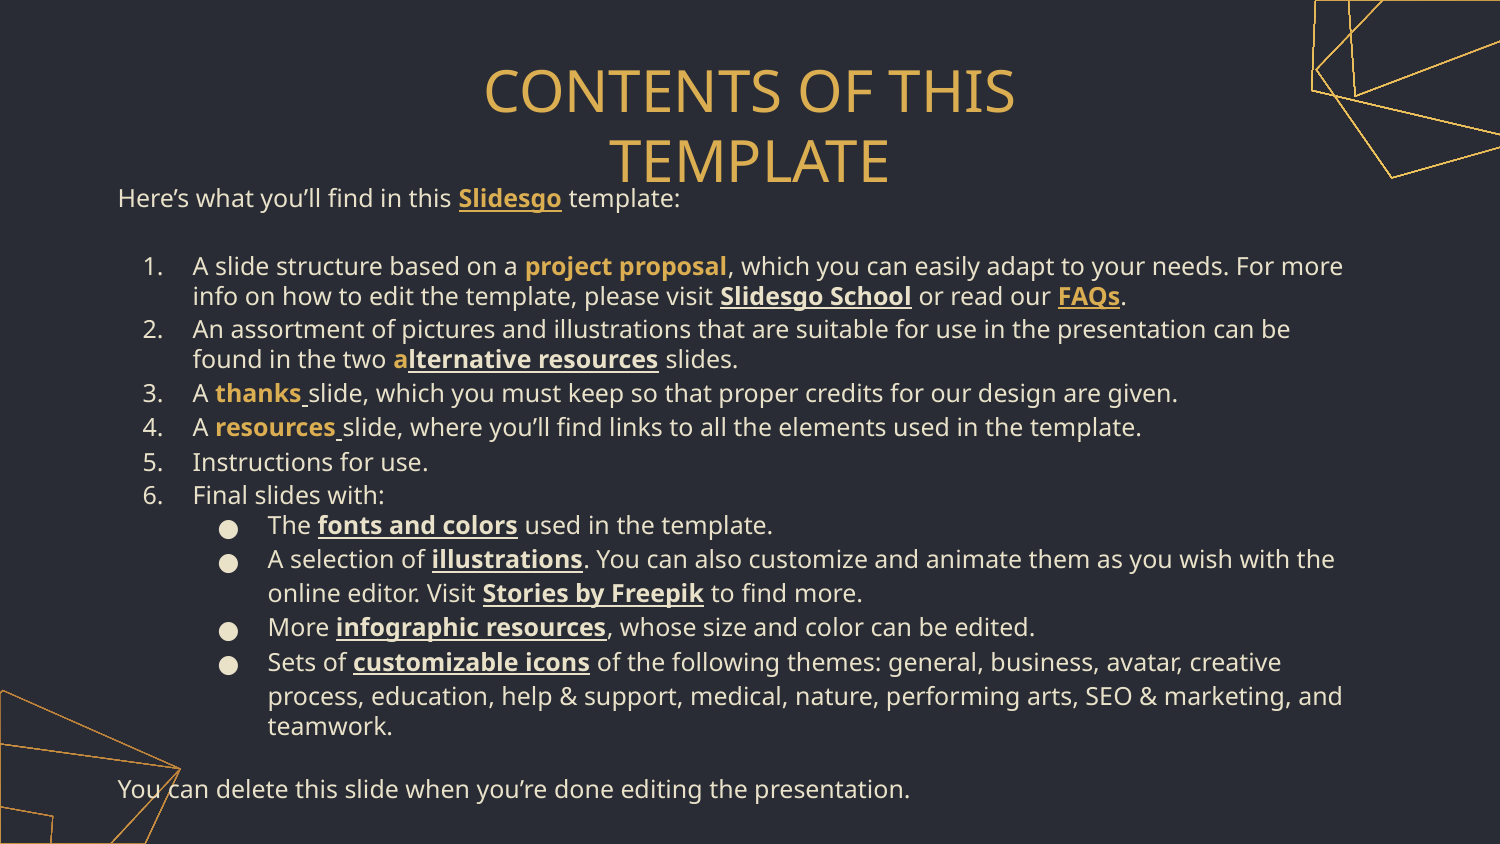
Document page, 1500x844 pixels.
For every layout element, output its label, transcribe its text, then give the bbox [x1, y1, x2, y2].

title CONTENTS OF THIS TEMPLATE [327, 88, 1173, 160]
subtitle Here’s what you’ll find in this Slidesgo template: A slide structure based on a project proposal, which you can easily adapt to your needs. For more info on how to edit the template, please visit Slidesgo School or read our FAQs. An assortment of pictures and illustrations that are suitable for use in the presentation can be found in the two alternative resources slides. A thanks slide, which you must keep so that proper credits for our design are given. A resources slide, where you’ll find links to all the elements used in the template. Instructions for use. Final slides with: The fonts and colors used in the template. A selection of illustrations. You can also customize and animate them as you wish with the online editor. Visit Stories by Freepik to find more. More infographic resources, whose size and color can be edited. Sets of customizable icons of the following themes: general, business, avatar, creative process, education, help & support, medical, nature, performing arts, SEO & marketing, and teamwork. You can delete this slide when you’re done editing the presentation. [102, 167, 1365, 747]
